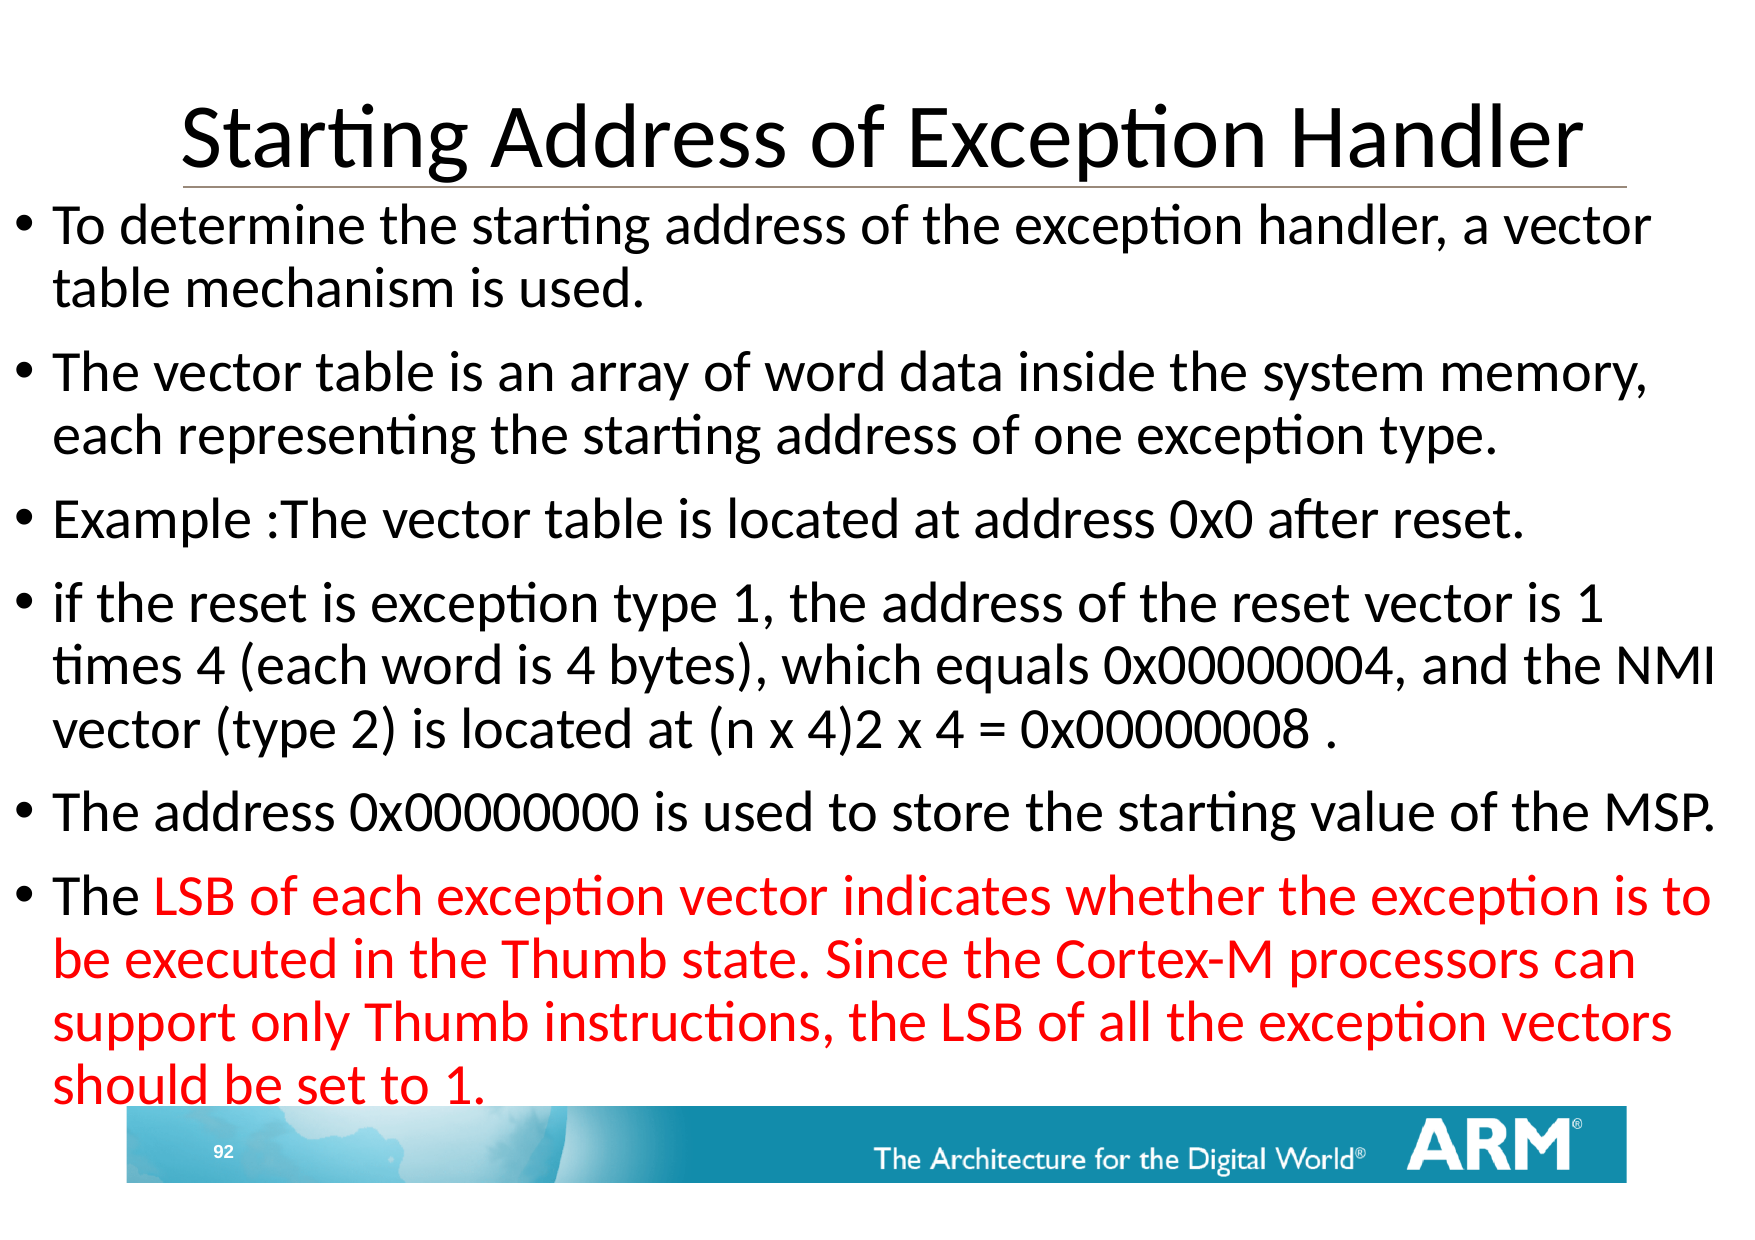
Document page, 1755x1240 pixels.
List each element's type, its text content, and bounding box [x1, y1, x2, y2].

slide_number 92 [198, 1139, 287, 1187]
picture [126, 1106, 1627, 1183]
list To determine the starting address of the exception handler, a vector table mechanism is used. The vector table is an array of word data inside the system memory, each representing the starting address of one exception type. Example :The vector table is located at address 0x0 after reset. if the reset is exception type 1, the address of the reset vector is 1 times 4 (each word is 4 bytes), which equals 0x00000004, and the NMI vector (type 2) is located at (n x 4)2 x 4 = 0x00000008 . The address 0x00000000 is used to store the starting value of the MSP. The LSB of each exception vector indicates whether the exception is to be executed in the Thumb state. Since the Cortex-M processors can support only Thumb instructions, the LSB of all the exception vectors should be set to 1. [14, 194, 1728, 469]
title Starting Address of Exception Handler [180, 88, 1640, 180]
